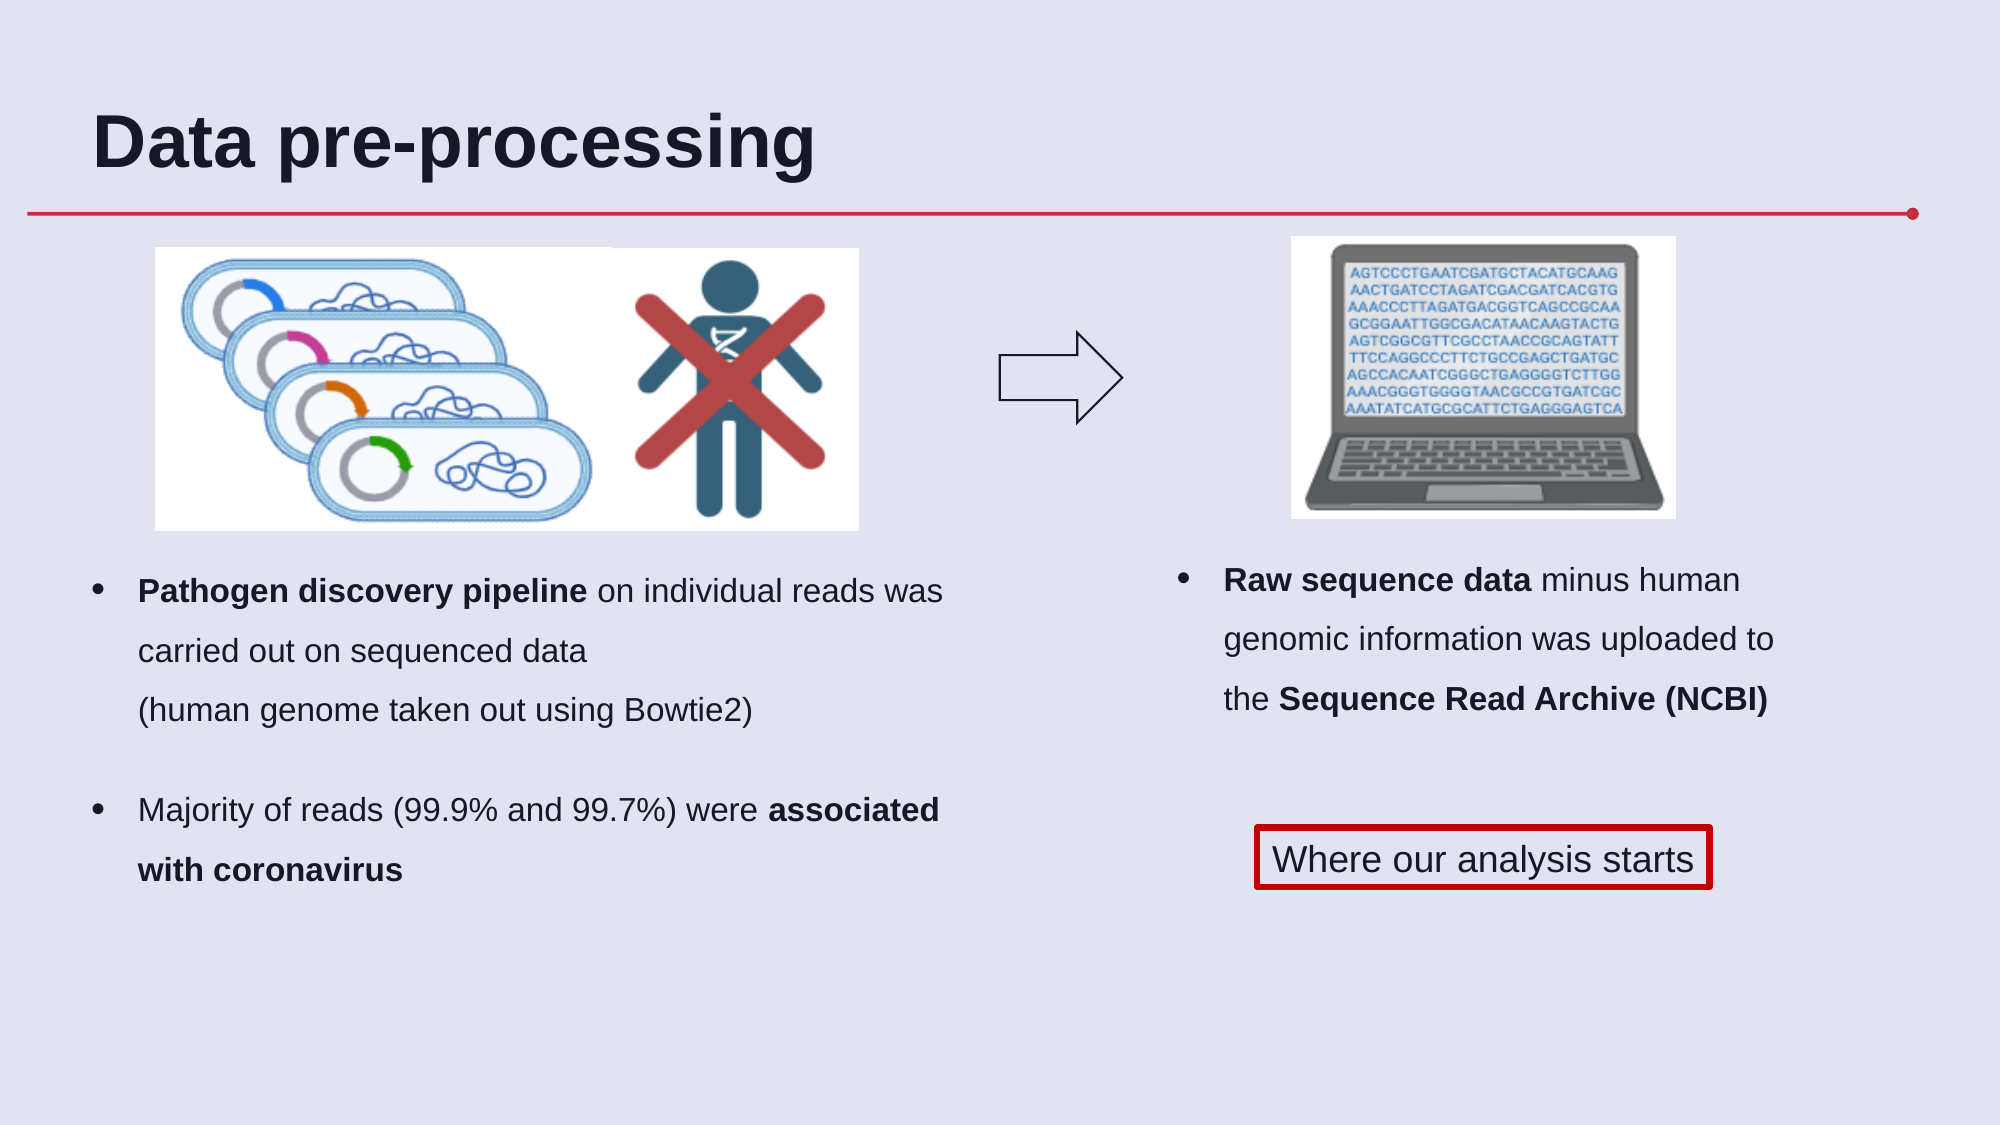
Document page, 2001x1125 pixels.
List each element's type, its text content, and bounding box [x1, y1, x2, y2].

text_box [998, 330, 1124, 426]
text_box Pathogen discovery pipeline on individual reads was carried out on sequenced data (human genome taken out using Bowtie2) Majority of reads (99.9% and 99.7%) were associated with coronavirus [76, 541, 999, 956]
picture [155, 247, 859, 531]
text_box Raw sequence data minus human genomic information was uploaded to the Sequence Read Archive (NCBI) [1161, 530, 1805, 725]
picture [1291, 236, 1676, 519]
text_box Where our analysis starts [1257, 827, 1710, 888]
text_box Data pre-processing [78, 84, 1864, 190]
